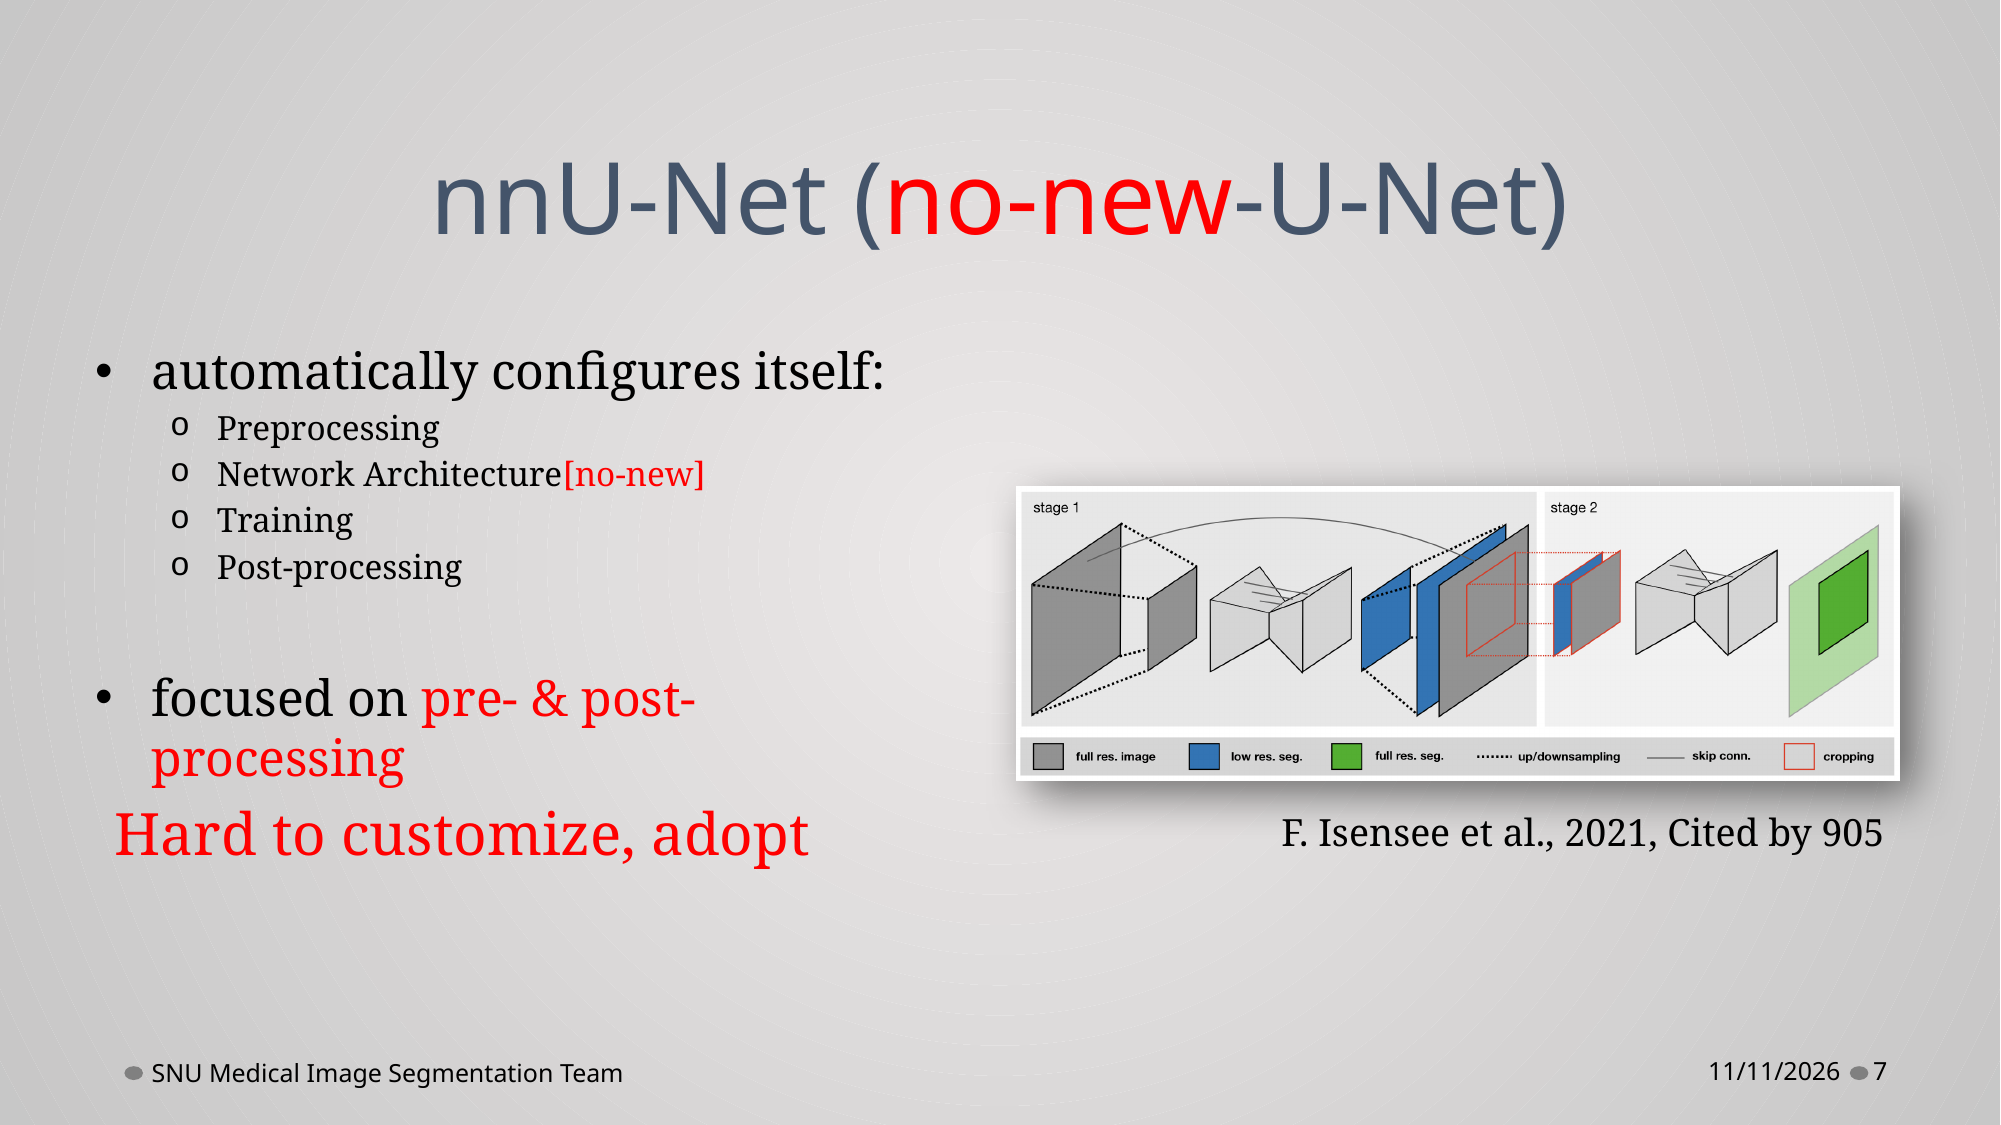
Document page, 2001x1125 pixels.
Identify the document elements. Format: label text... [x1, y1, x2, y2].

text_box Hard to customize, adopt [99, 789, 1057, 874]
title nnU-Net (no-new-U-Net) [99, 0, 1900, 263]
list automatically configures itself: Preprocessing Network Architecture[no-new] Training Post-processing focused on pre- & post-processing [80, 262, 964, 1005]
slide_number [1391, 1042, 1849, 1103]
picture [1016, 486, 1900, 781]
footer SNU Medical Image Segmentation Team [144, 1042, 768, 1103]
slide_number 7 [1868, 1042, 1992, 1103]
text_box F. Isensee et al., 2021, Cited by 905 [1057, 801, 1900, 862]
